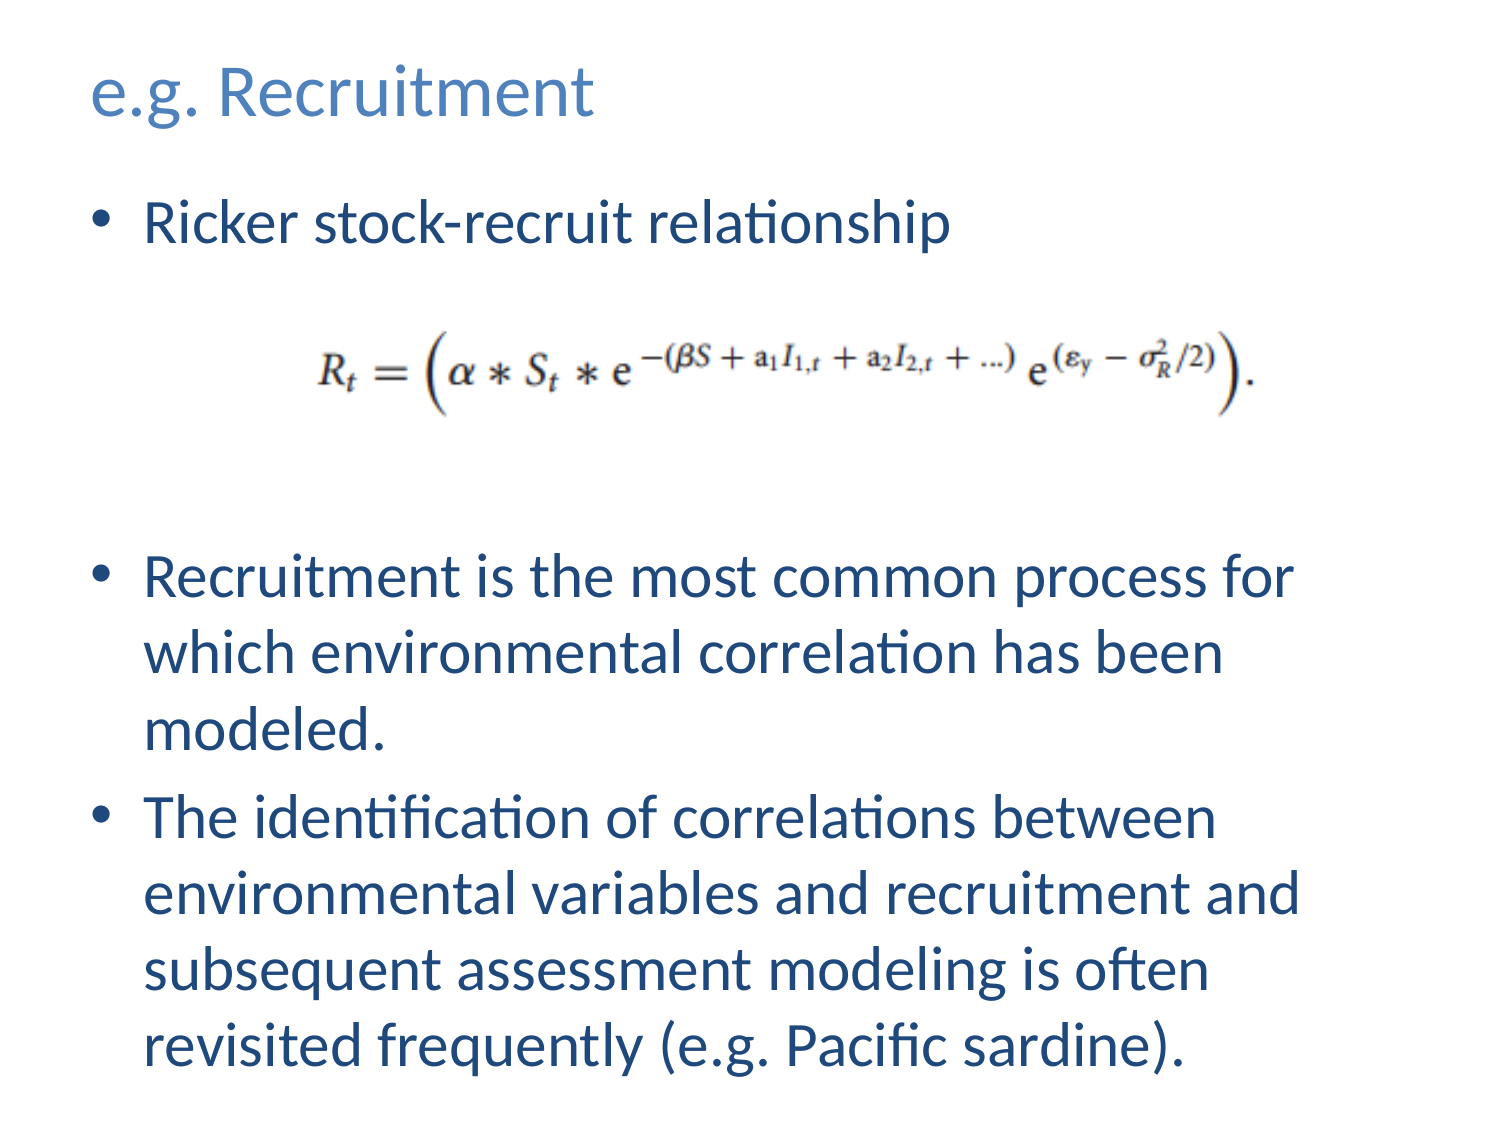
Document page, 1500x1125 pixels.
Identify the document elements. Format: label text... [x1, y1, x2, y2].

list Ricker stock-recruit relationship Recruitment is the most common process for which environmental correlation has been modeled. The identification of correlations between environmental variables and recruitment and subsequent assessment modeling is often revisited frequently (e.g. Pacific sardine). [75, 172, 1425, 1090]
picture [231, 258, 1343, 487]
title e.g. Recruitment [75, 30, 1425, 144]
